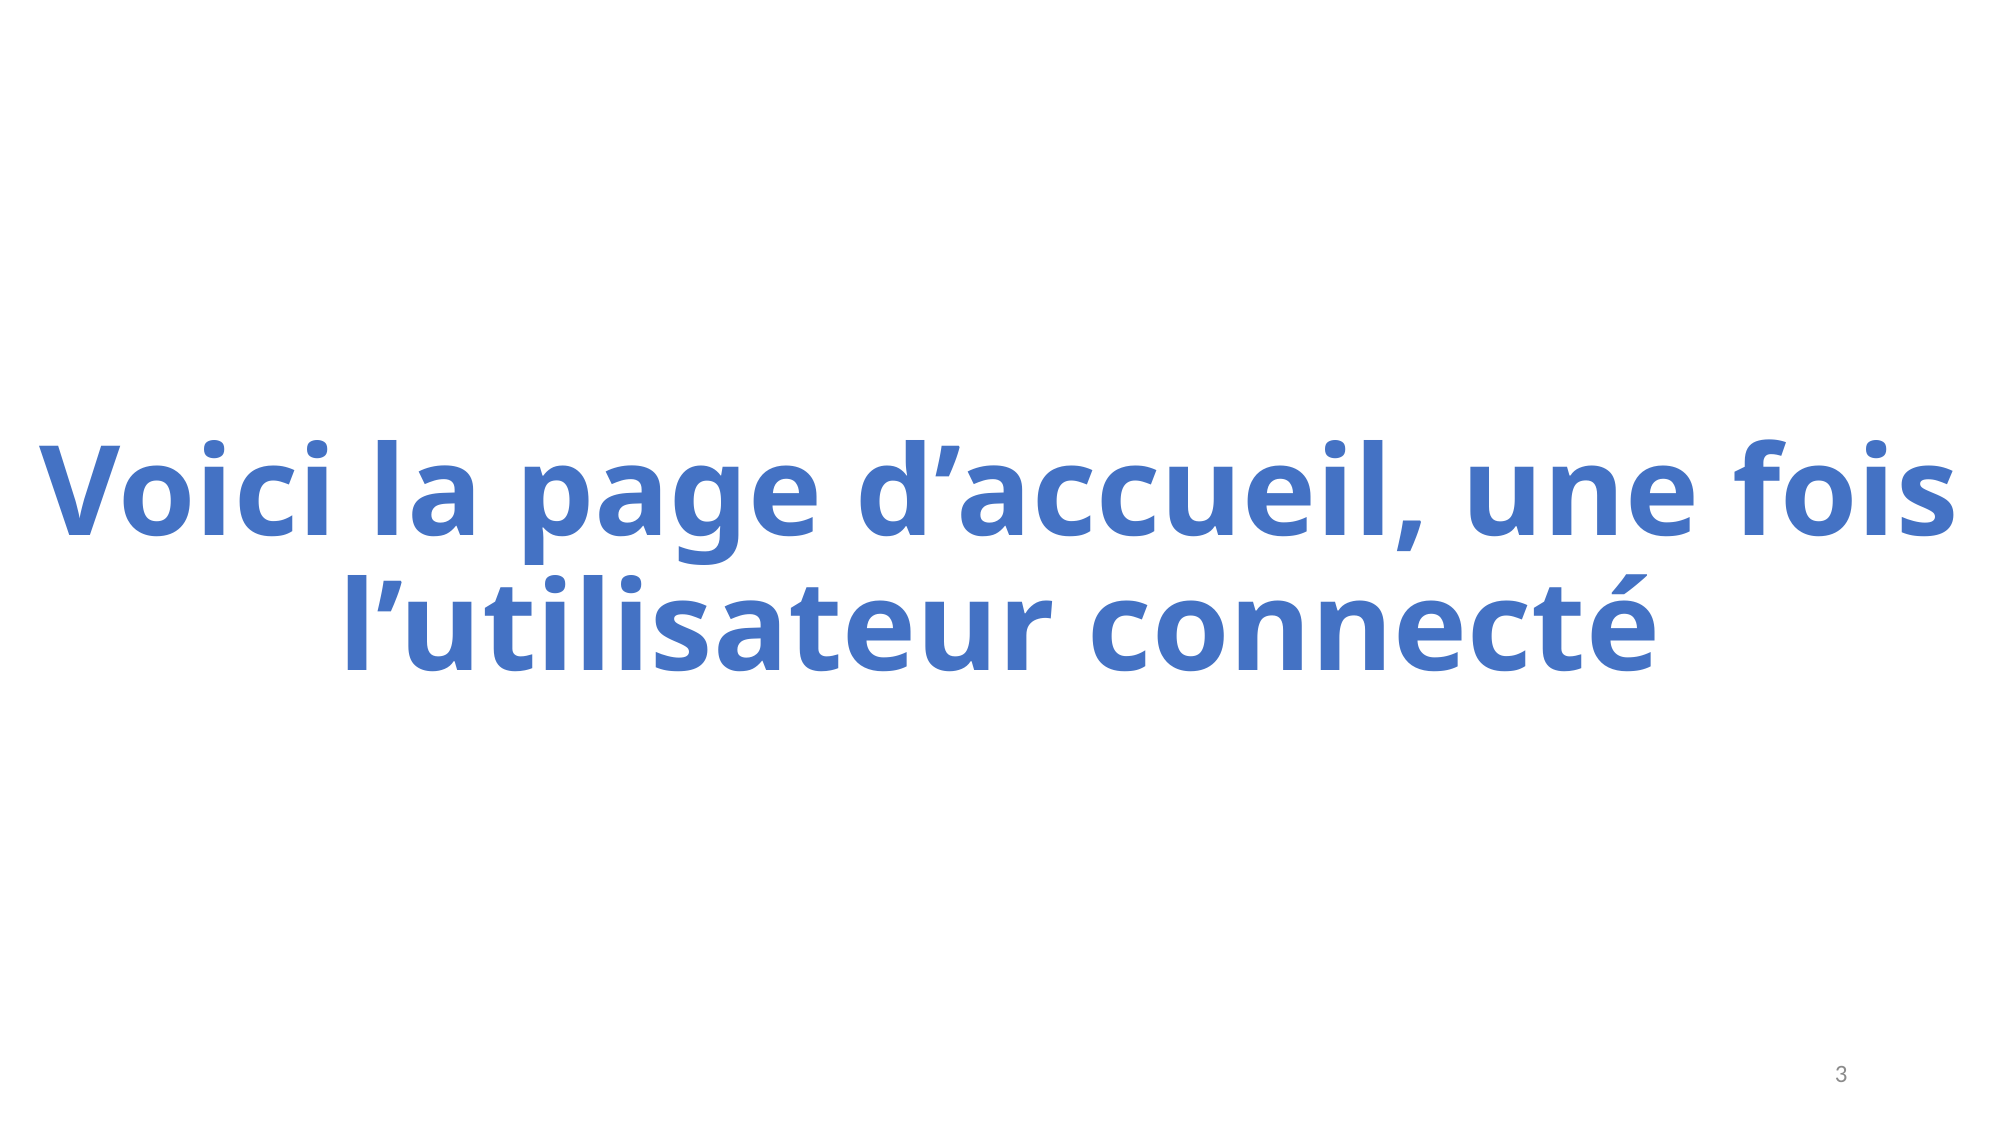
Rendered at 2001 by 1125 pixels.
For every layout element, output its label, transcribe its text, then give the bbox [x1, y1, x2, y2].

slide_number 3 [1412, 1042, 1863, 1103]
title Voici la page d’accueil, une fois l’utilisateur connecté [0, 0, 2000, 1125]
